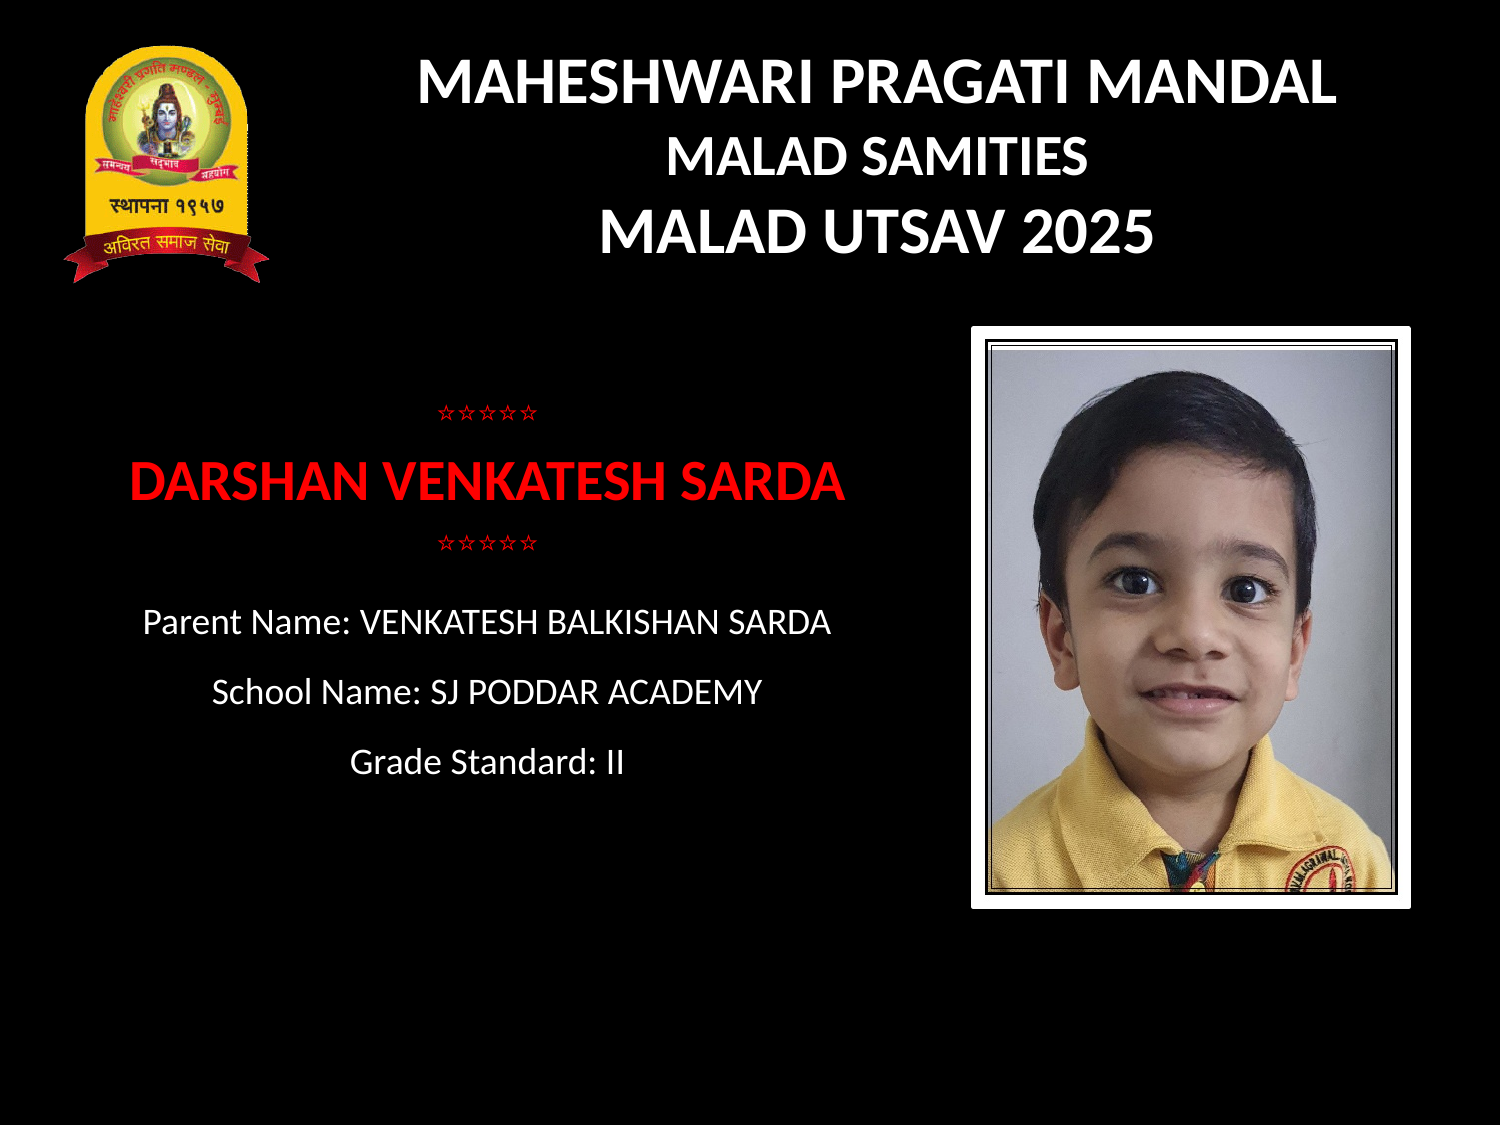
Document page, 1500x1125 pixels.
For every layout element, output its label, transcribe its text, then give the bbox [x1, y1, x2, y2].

picture [29, 29, 297, 301]
picture [974, 329, 1408, 907]
text_box MAHESHWARI PRAGATI MANDAL MALAD SAMITIES MALAD UTSAV 2025 [401, 29, 1354, 275]
text_box ⭐⭐⭐⭐⭐ DARSHAN VENKATESH SARDA ⭐⭐⭐⭐⭐ Parent Name: VENKATESH BALKISHAN SARDA School Name: SJ PODDAR ACADEMY Grade Standard: II [74, 386, 900, 790]
